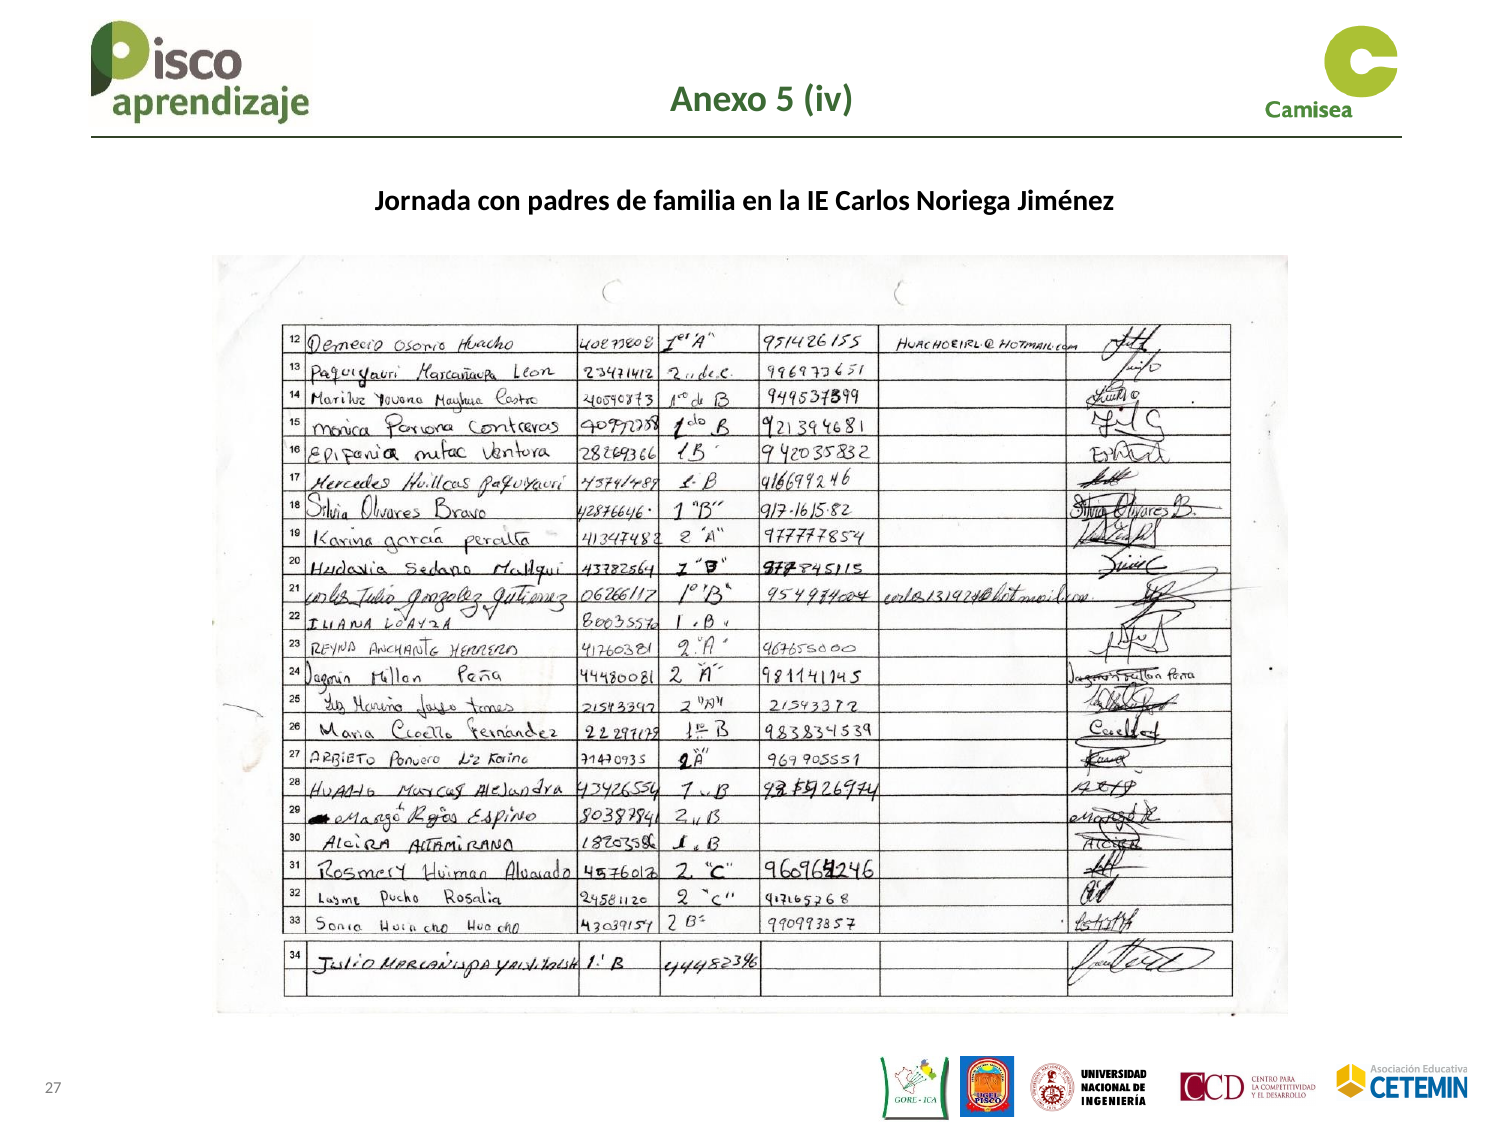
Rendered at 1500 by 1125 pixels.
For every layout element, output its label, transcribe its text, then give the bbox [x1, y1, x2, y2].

text_box [88, 19, 313, 127]
text_box [960, 1056, 1015, 1118]
text_box [1265, 25, 1398, 118]
text_box Anexo 5 (iv) Jornada con padres de familia en la IE Carlos Noriega Jiménez [372, 72, 1118, 216]
text_box [212, 255, 1288, 1017]
slide_number 27 [40, 1079, 66, 1125]
picture [1177, 1071, 1316, 1106]
text_box [878, 1056, 950, 1122]
text_box [1336, 1064, 1468, 1101]
text_box [1029, 1062, 1147, 1112]
